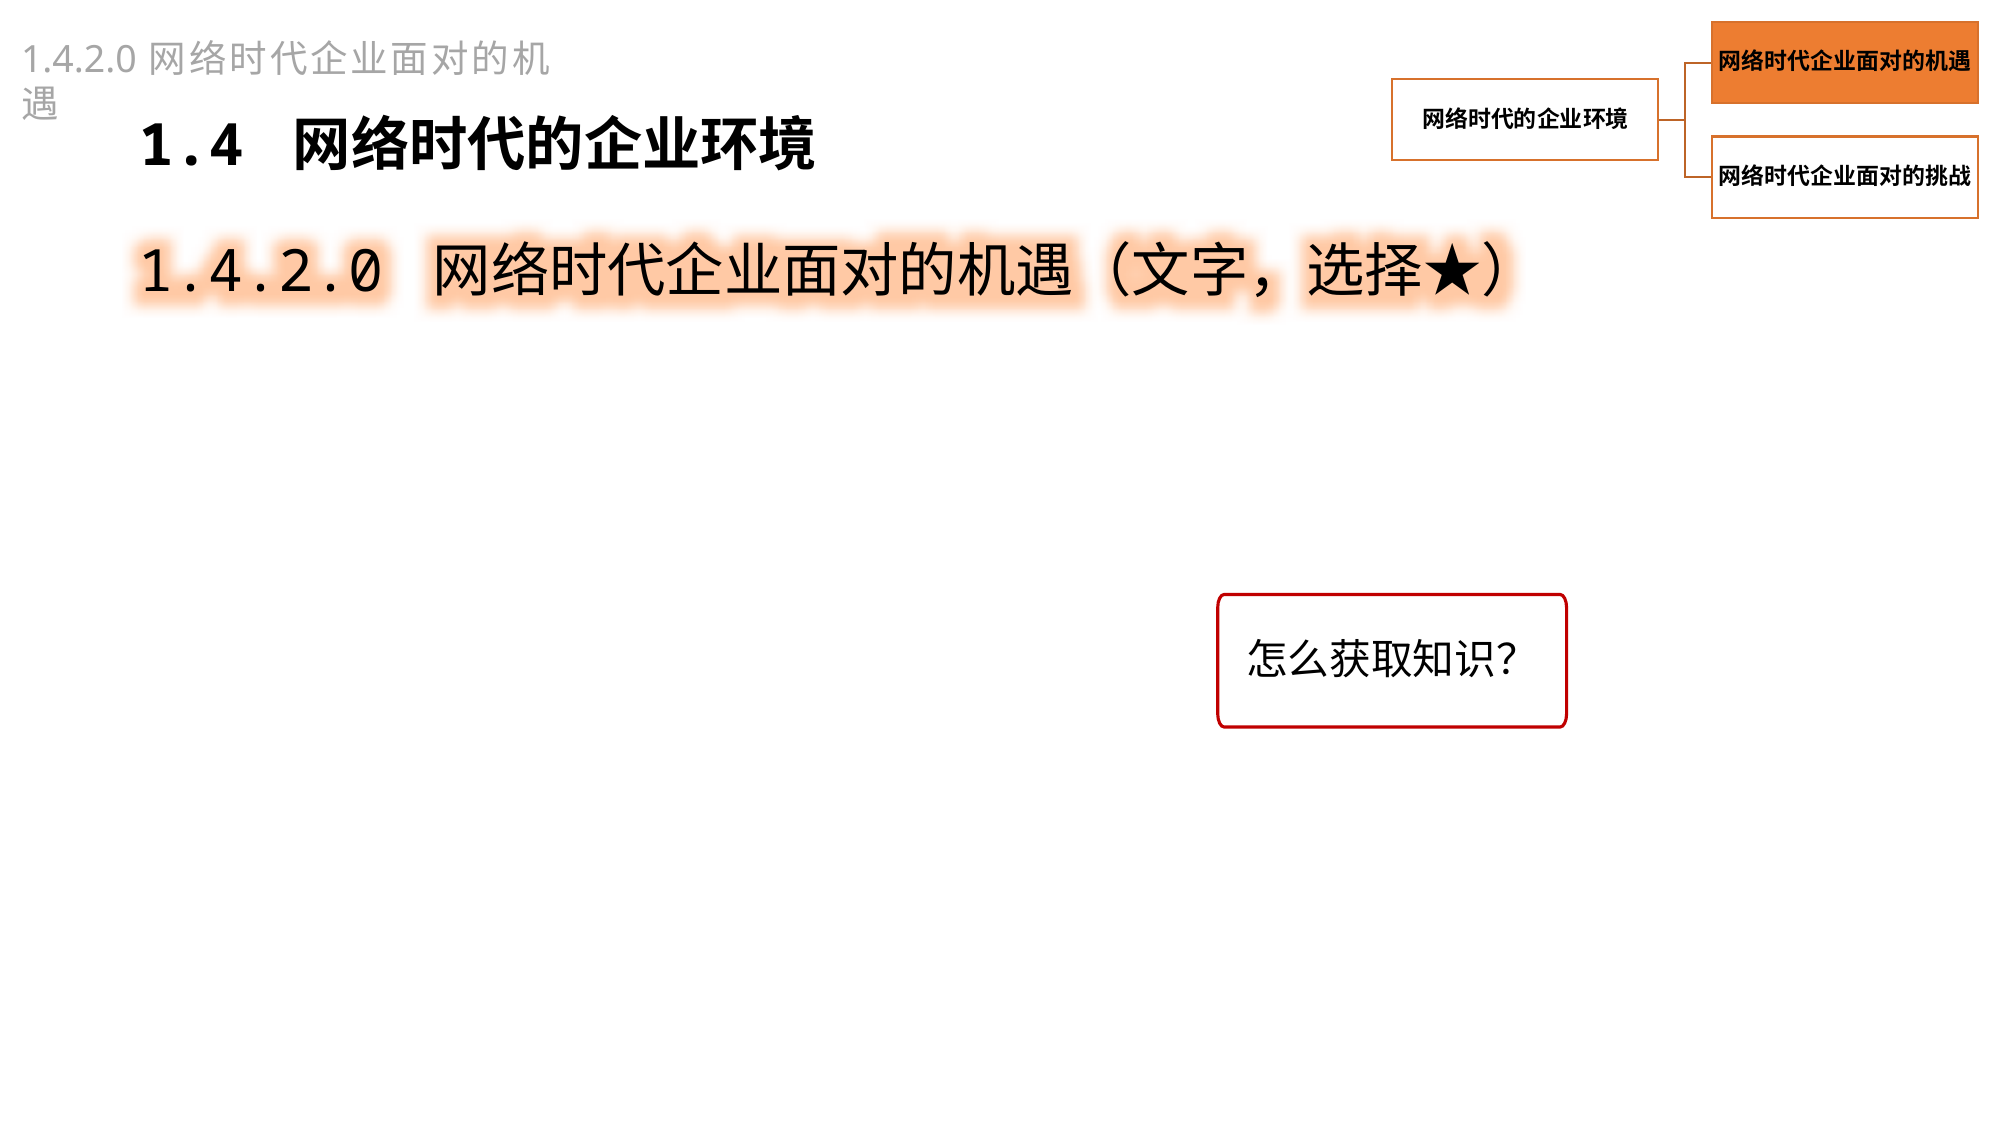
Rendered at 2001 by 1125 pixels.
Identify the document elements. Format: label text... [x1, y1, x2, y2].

text_box 怎么获取知识？ [1216, 593, 1568, 729]
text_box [114, 0, 1979, 339]
text_box 1.4.2.0 网络时代企业面对的机遇（文字，选择★） [120, 172, 1945, 329]
text_box 1.4 网络时代的企业环境 [120, 97, 1391, 153]
table_cell 双因素理论 [120, 154, 1391, 159]
table_header 姓名 [120, 163, 1392, 169]
table_cell 激励需求理论 [118, 172, 1949, 335]
text_box 1.4.2.0网络时代企业面对的机遇 [6, 27, 565, 88]
